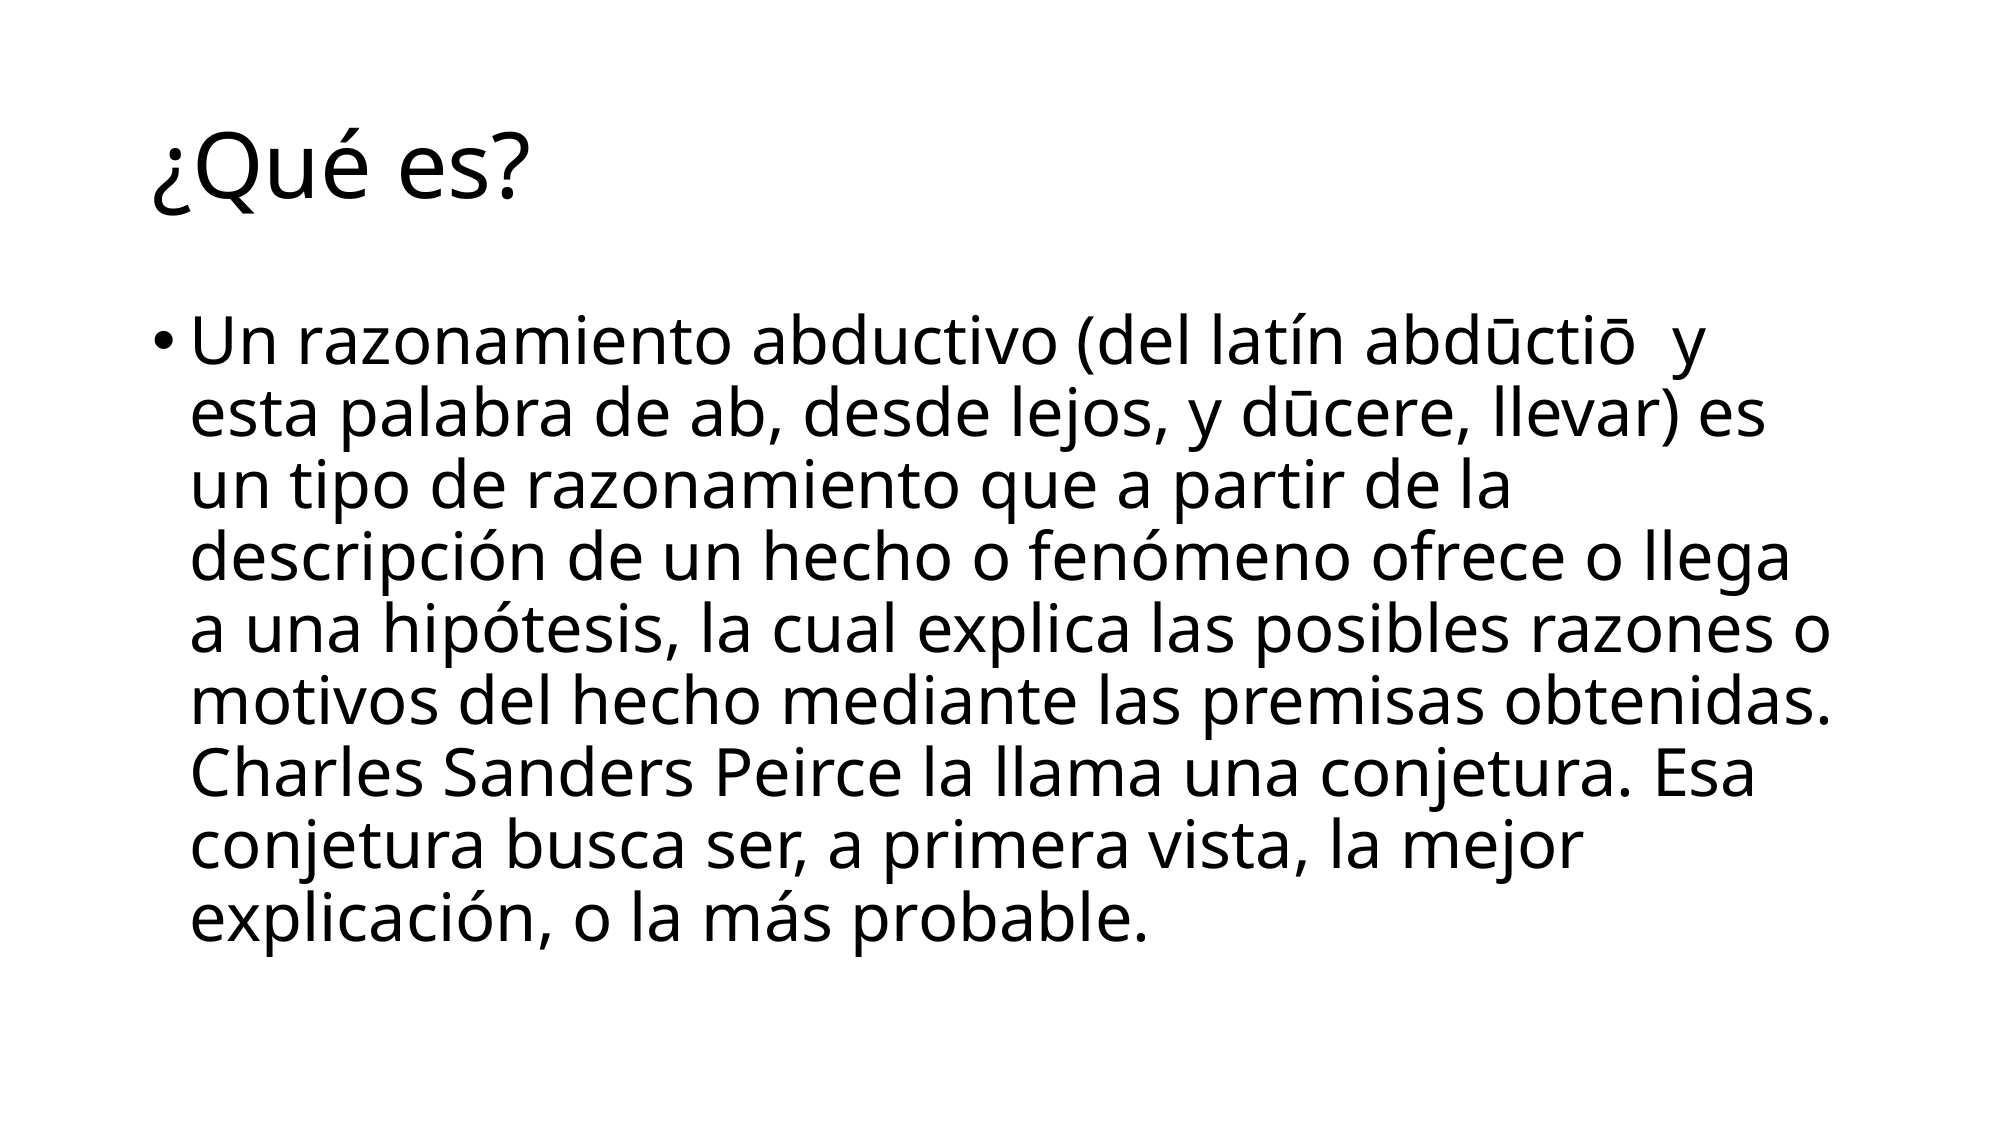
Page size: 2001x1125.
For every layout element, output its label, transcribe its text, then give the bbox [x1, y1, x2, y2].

title ¿Qué es? [137, 59, 1863, 278]
list Un razonamiento abductivo (del latín abdūctiō y esta palabra de ab, desde lejos, y dūcere, llevar) es un tipo de razonamiento que a partir de la descripción de un hecho o fenómeno ofrece o llega a una hipótesis, la cual explica las posibles razones o motivos del hecho mediante las premisas obtenidas. Charles Sanders Peirce la llama una conjetura. Esa conjetura busca ser, a primera vista, la mejor explicación, o la más probable. [137, 299, 1863, 1014]
